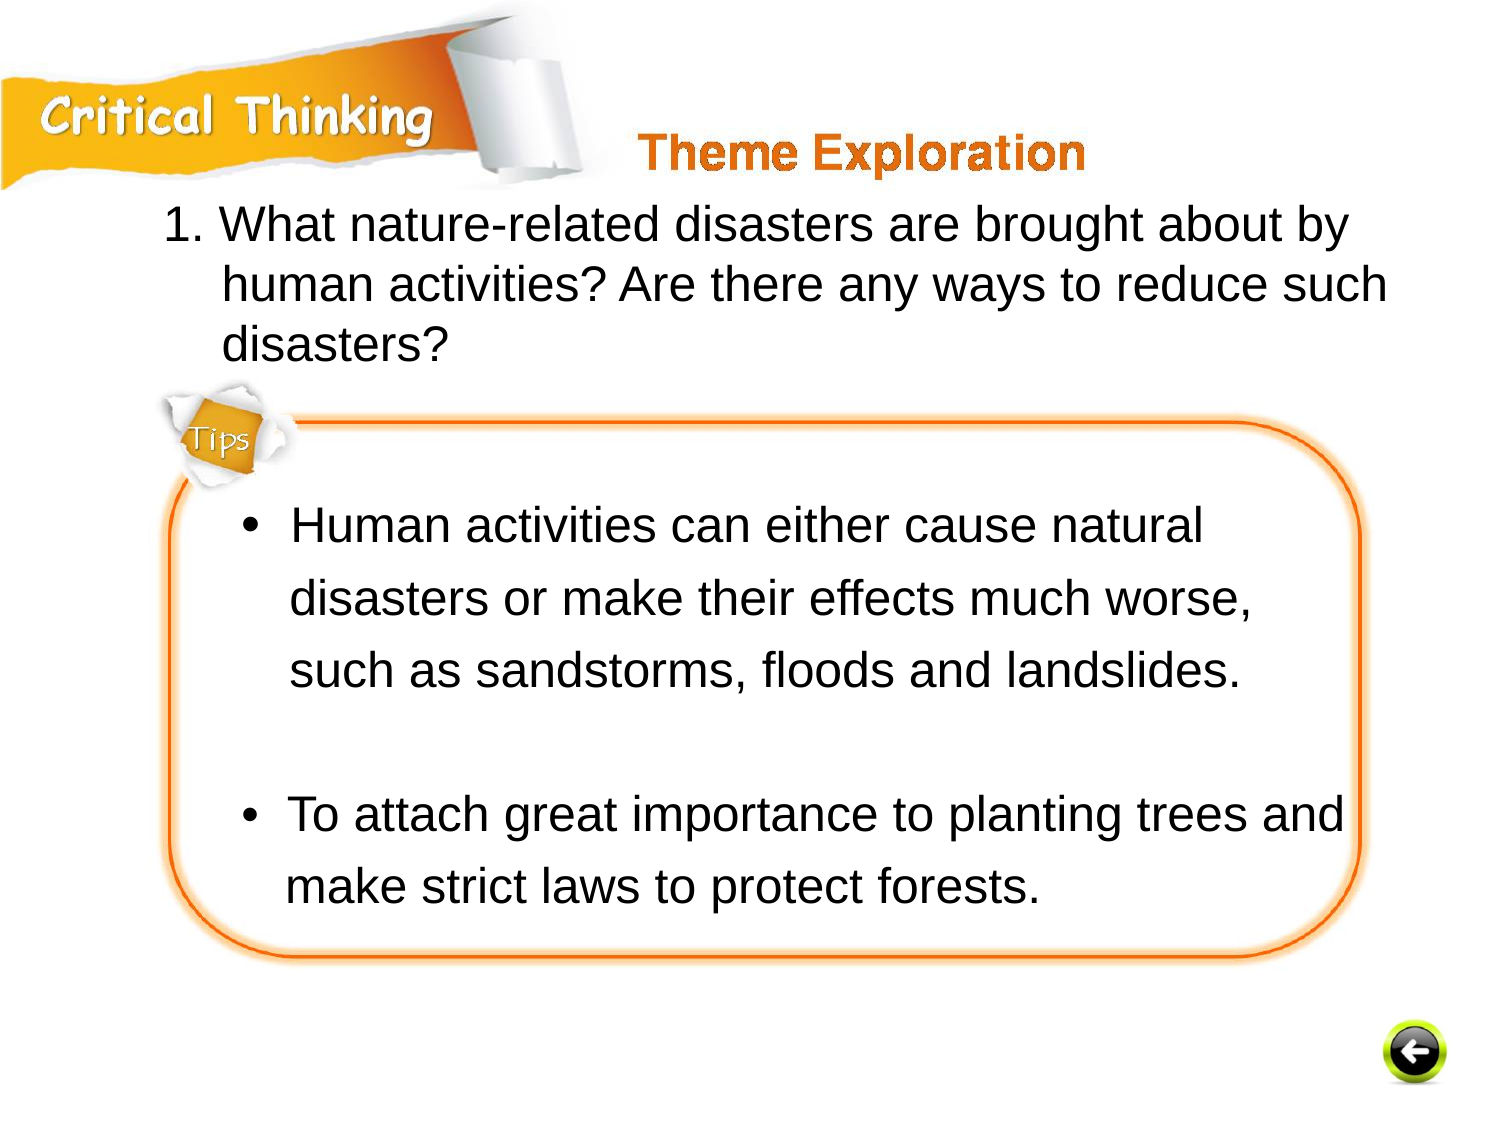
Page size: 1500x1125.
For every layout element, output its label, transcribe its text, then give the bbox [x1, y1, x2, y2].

picture [0, 0, 1184, 192]
picture [148, 364, 1379, 973]
picture [1377, 1013, 1450, 1090]
text_box 1. What nature-related disasters are brought about by human activities? Are there any ways to reduce such disasters? [148, 184, 1418, 440]
